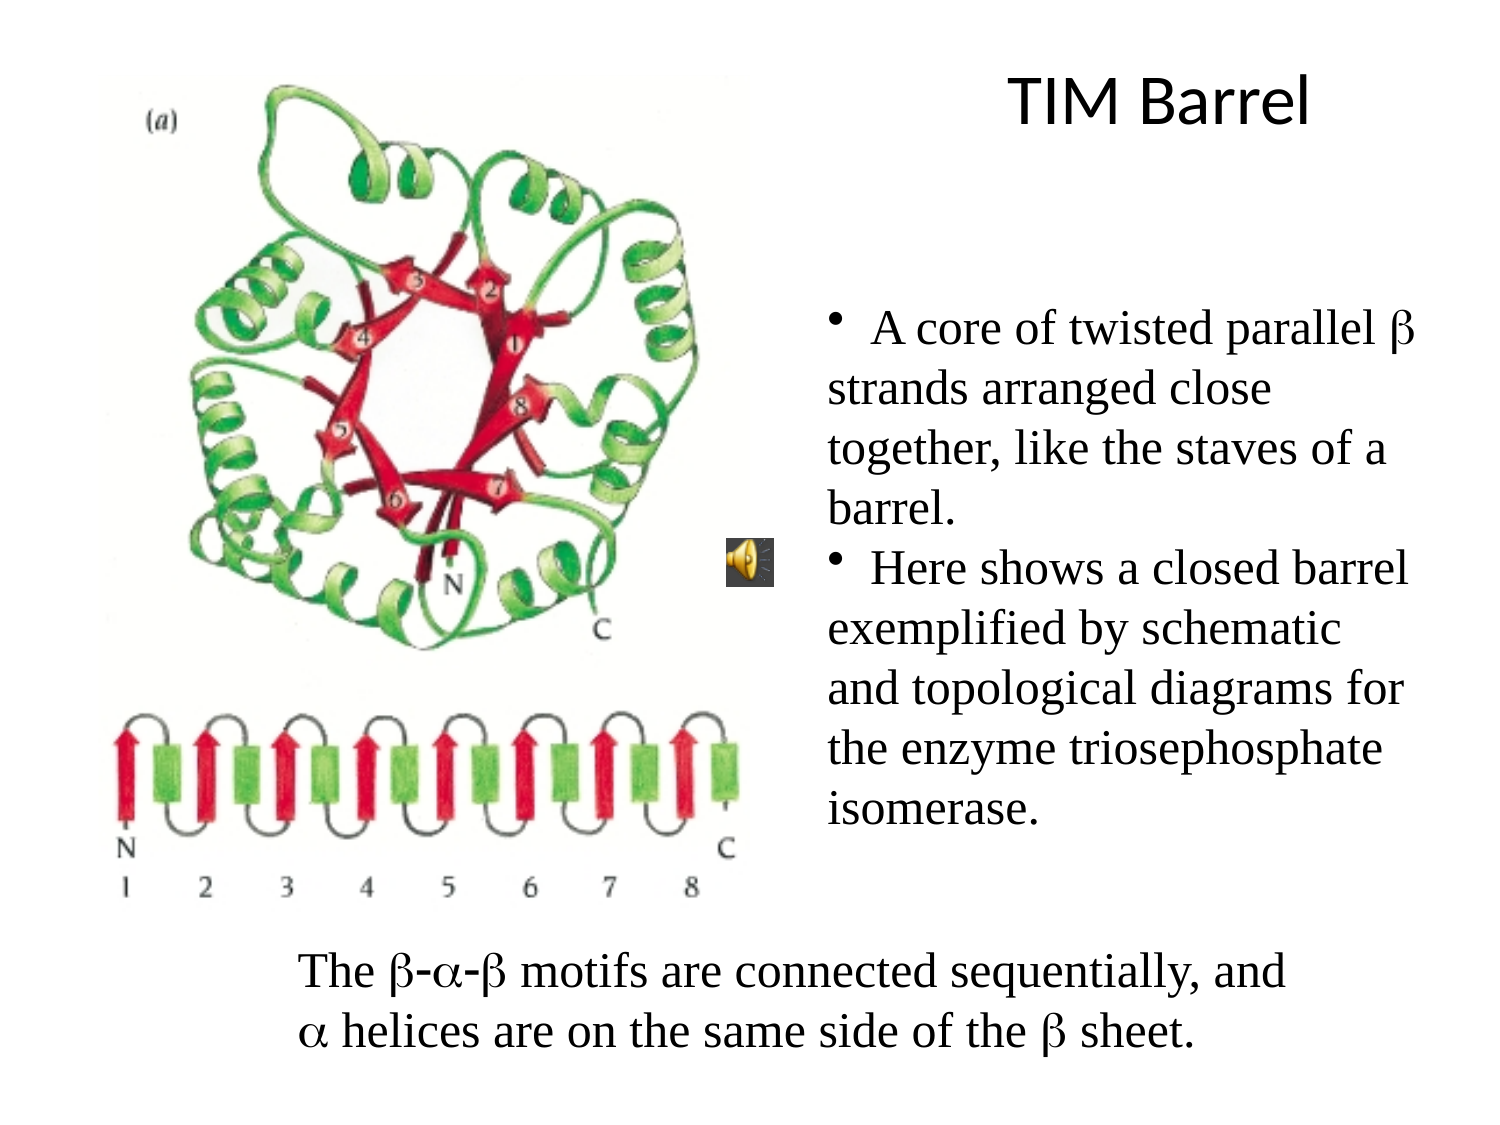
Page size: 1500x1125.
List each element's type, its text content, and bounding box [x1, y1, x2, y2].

text_box The b-a-b motifs are connected sequentially, and a helices are on the same side of the b sheet. [282, 930, 1302, 1065]
picture [724, 537, 776, 588]
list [98, 74, 751, 938]
title TIM Barrel [895, 45, 1425, 233]
text_box A core of twisted parallel b strands arranged close together, like the staves of a barrel. Here shows a closed barrel exemplified by schematic and topological diagrams for the enzyme triosephosphate isomerase. [812, 287, 1438, 843]
